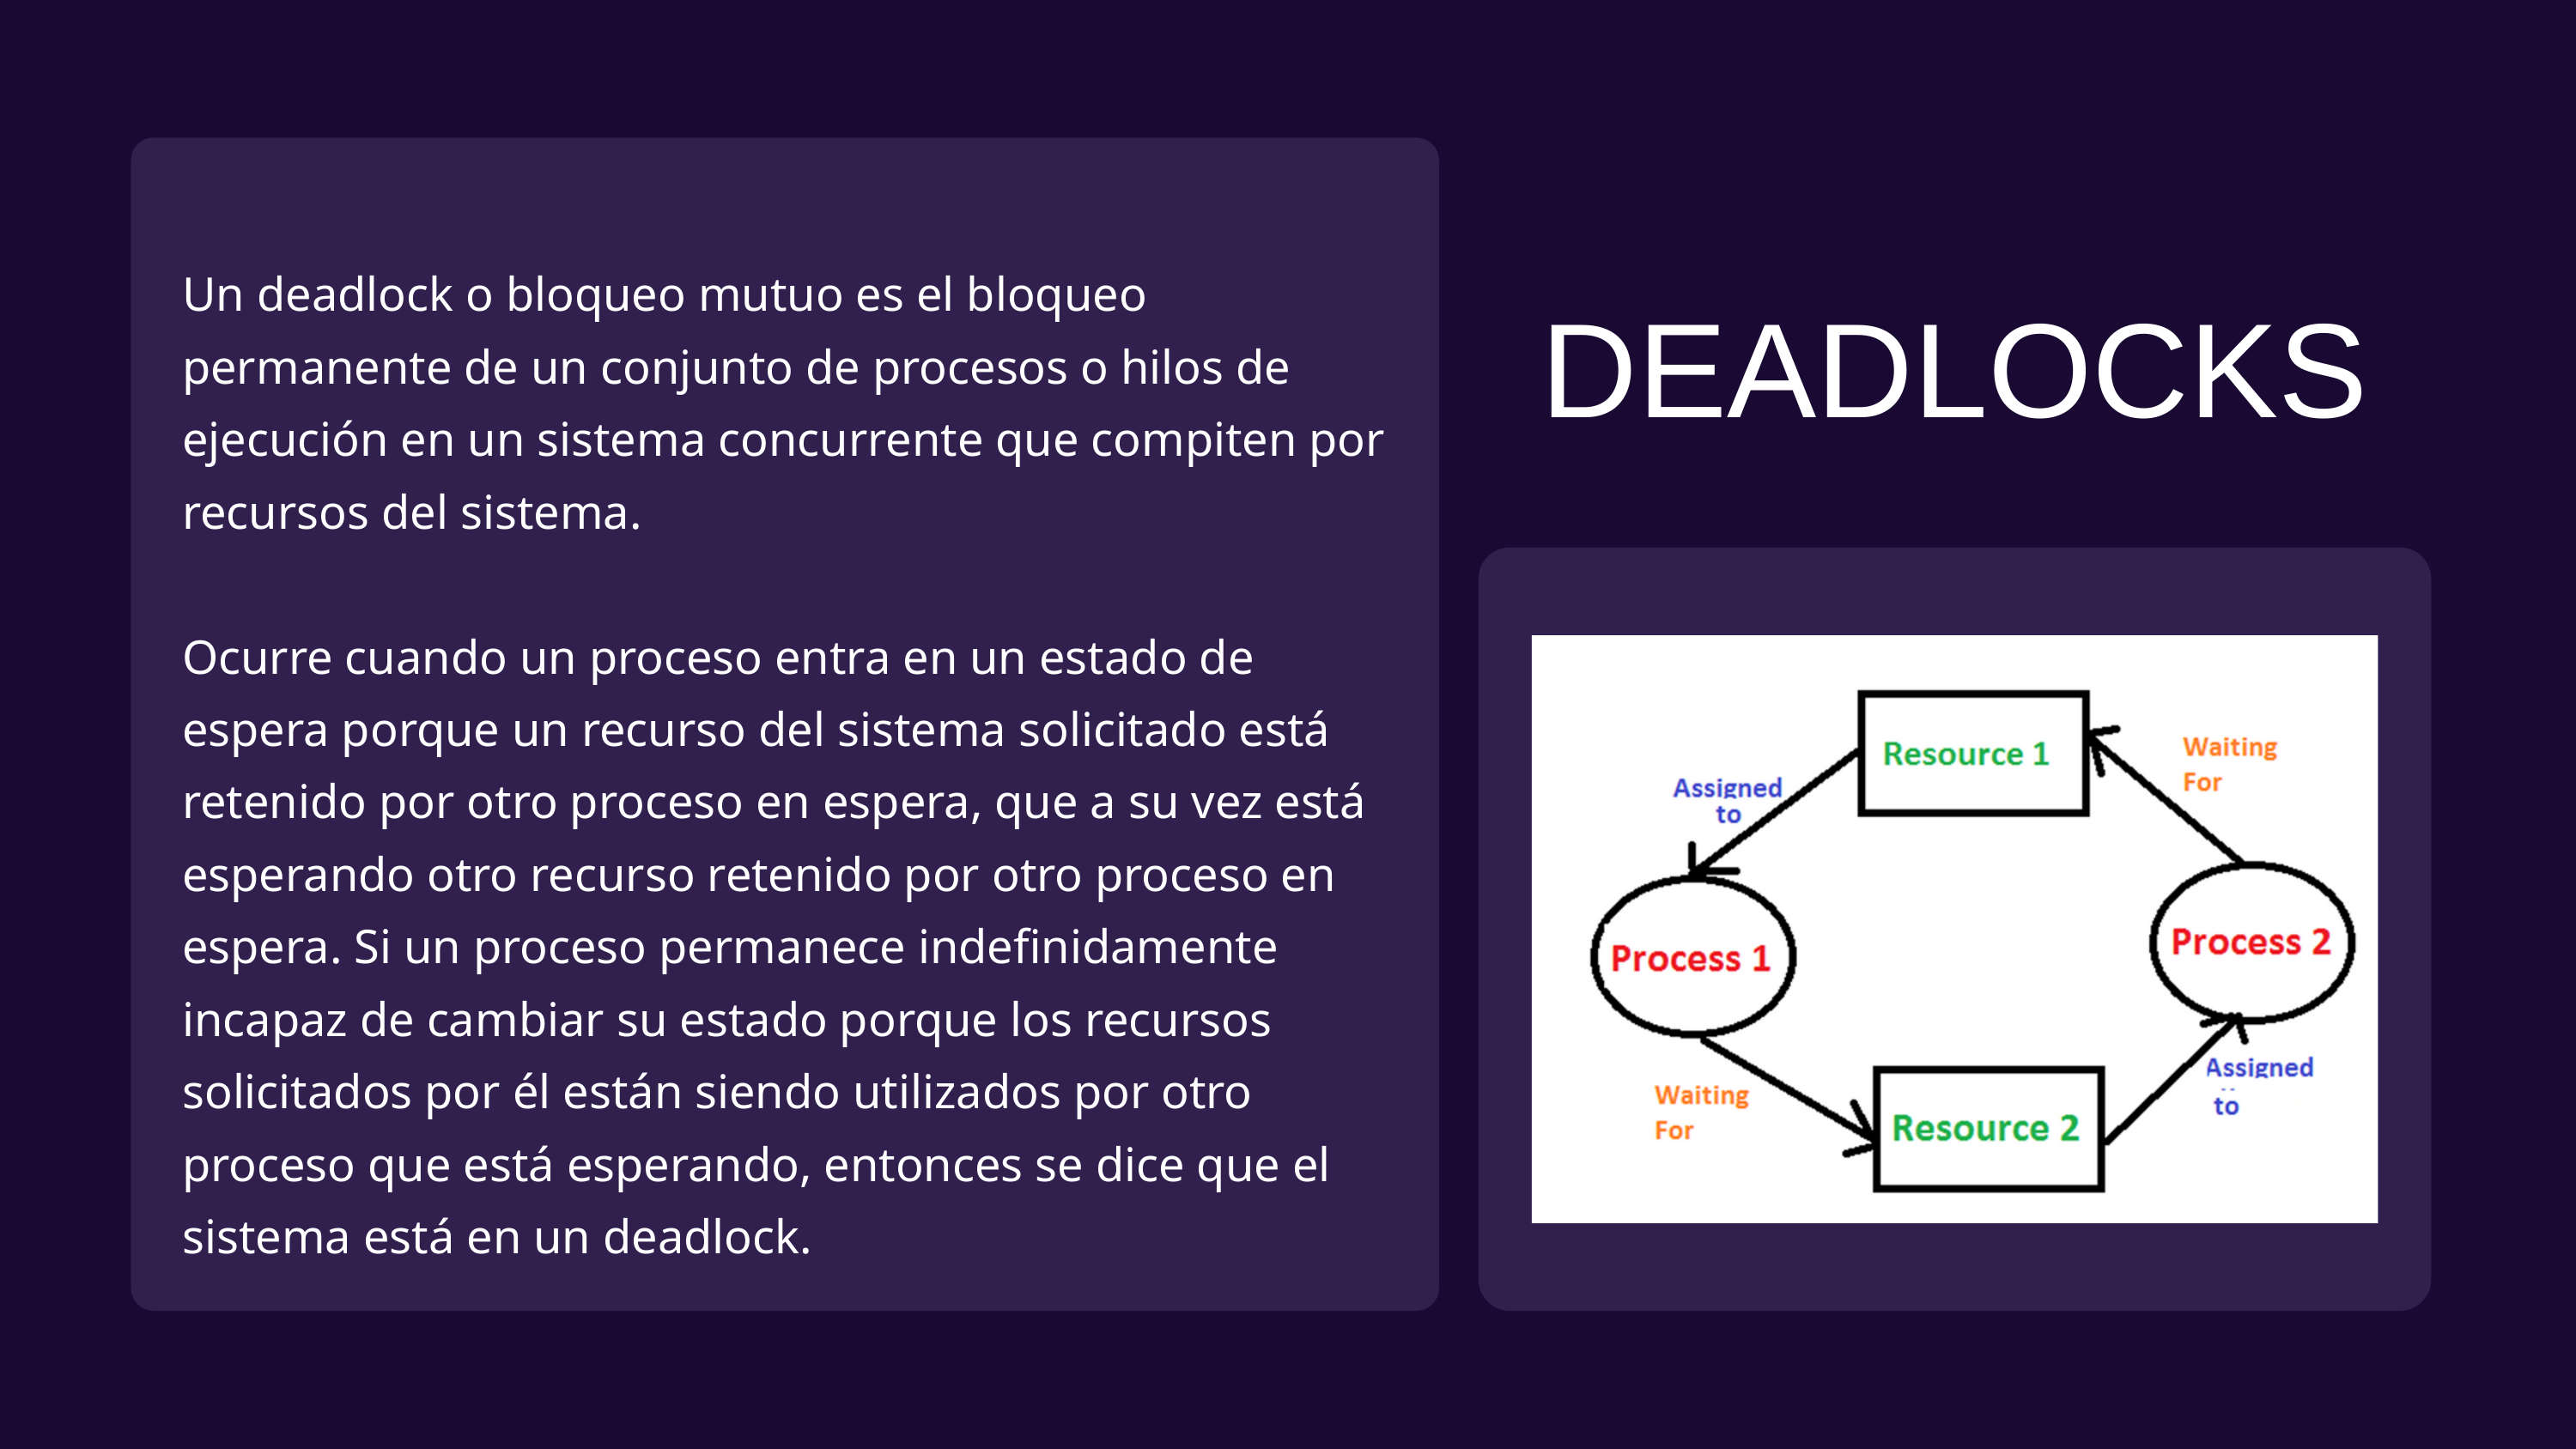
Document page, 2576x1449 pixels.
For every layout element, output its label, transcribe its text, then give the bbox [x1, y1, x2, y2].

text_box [1478, 537, 2432, 1312]
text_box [131, 127, 1440, 1312]
text_box DEADLOCKS [1478, 249, 2432, 445]
